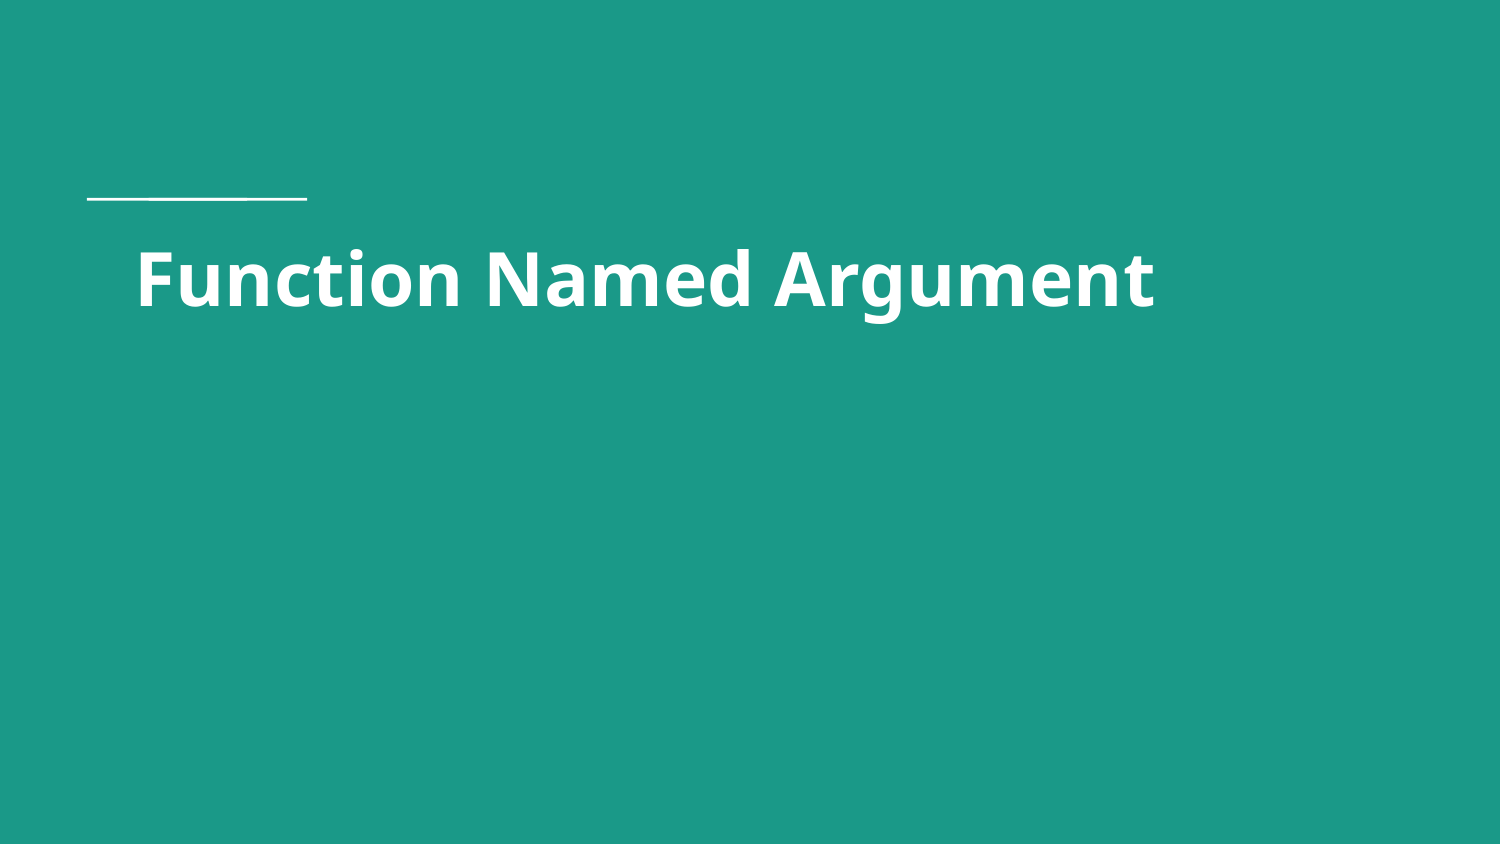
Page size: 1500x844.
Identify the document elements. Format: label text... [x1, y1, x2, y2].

title Function Named Argument [119, 216, 1381, 466]
